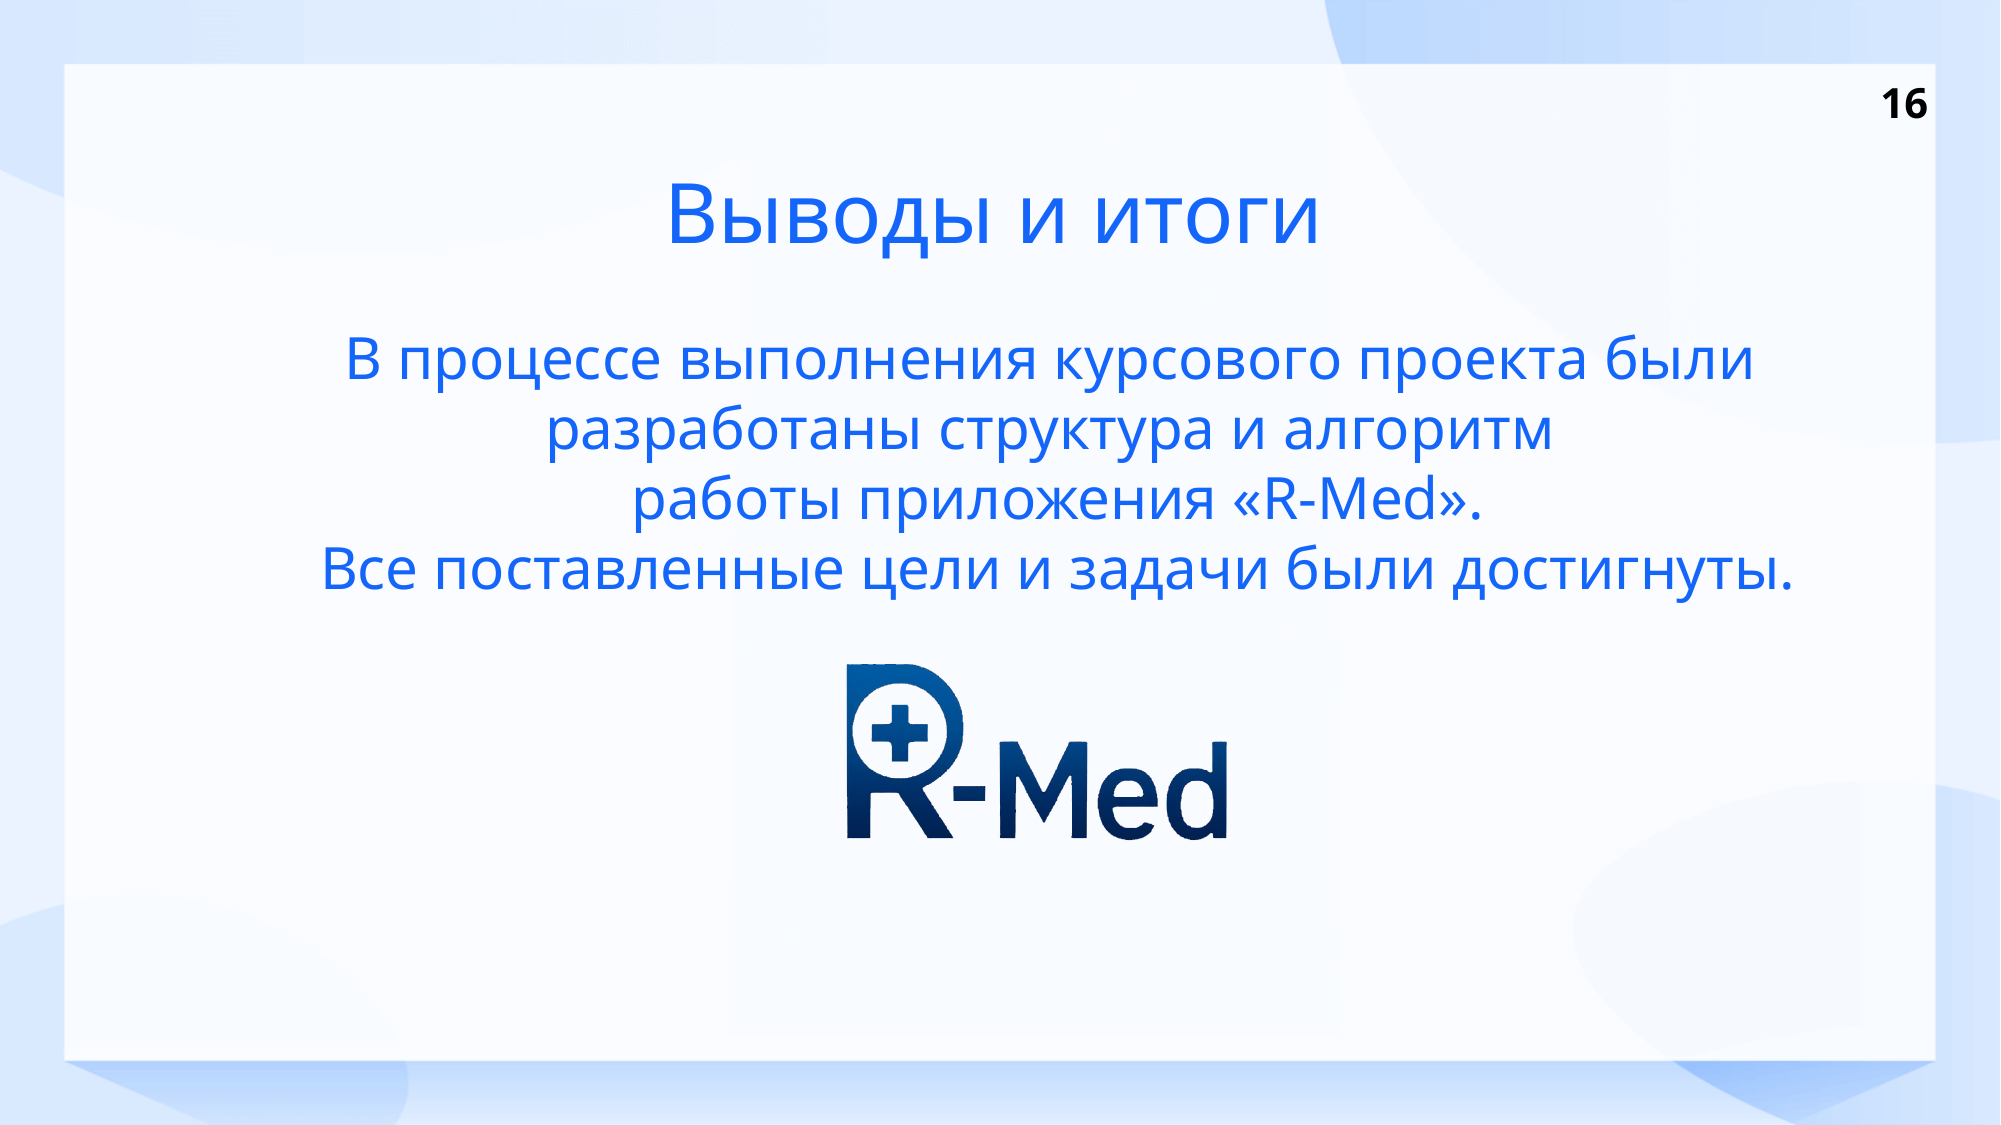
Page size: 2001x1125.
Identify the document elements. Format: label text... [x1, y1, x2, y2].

text_box Выводы и итоги [649, 153, 1663, 268]
text_box В процессе выполнения курсового проекта были разработаны структура и алгоритм работы приложения «R-Med». Все поставленные цели и задачи были достигнуты. [207, 313, 1908, 609]
picture [0, 0, 2000, 1125]
text_box 16 [1865, 69, 1980, 134]
